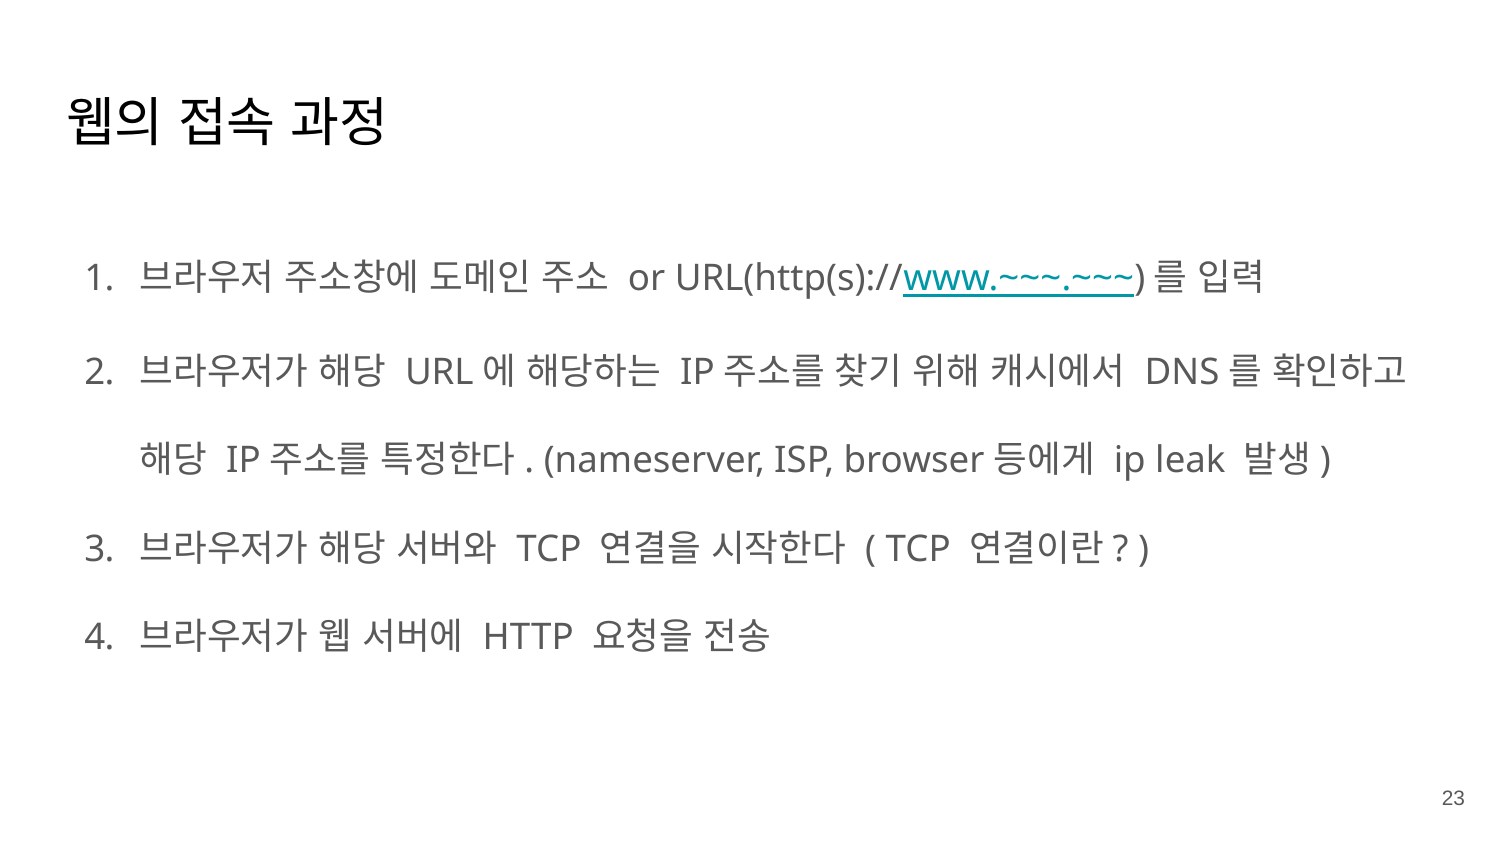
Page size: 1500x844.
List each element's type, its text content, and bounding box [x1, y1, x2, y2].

slide_number 23 [1389, 764, 1480, 830]
list 브라우저 주소창에 도메인 주소 or URL(http(s)://www.~~~.~~~)를 입력 브라우저가 해당 URL에 해당하는 IP주소를 찾기 위해 캐시에서 DNS를 확인하고 해당 IP주소를 특정한다. (nameserver, ISP, browser등에게 ip leak 발생) 브라우저가 해당 서버와 TCP 연결을 시작한다 ( TCP 연결이란? ) 브라우저가 웹 서버에 HTTP 요청을 전송 [51, 189, 1449, 750]
title 웹의 접속 과정 [51, 72, 1449, 167]
